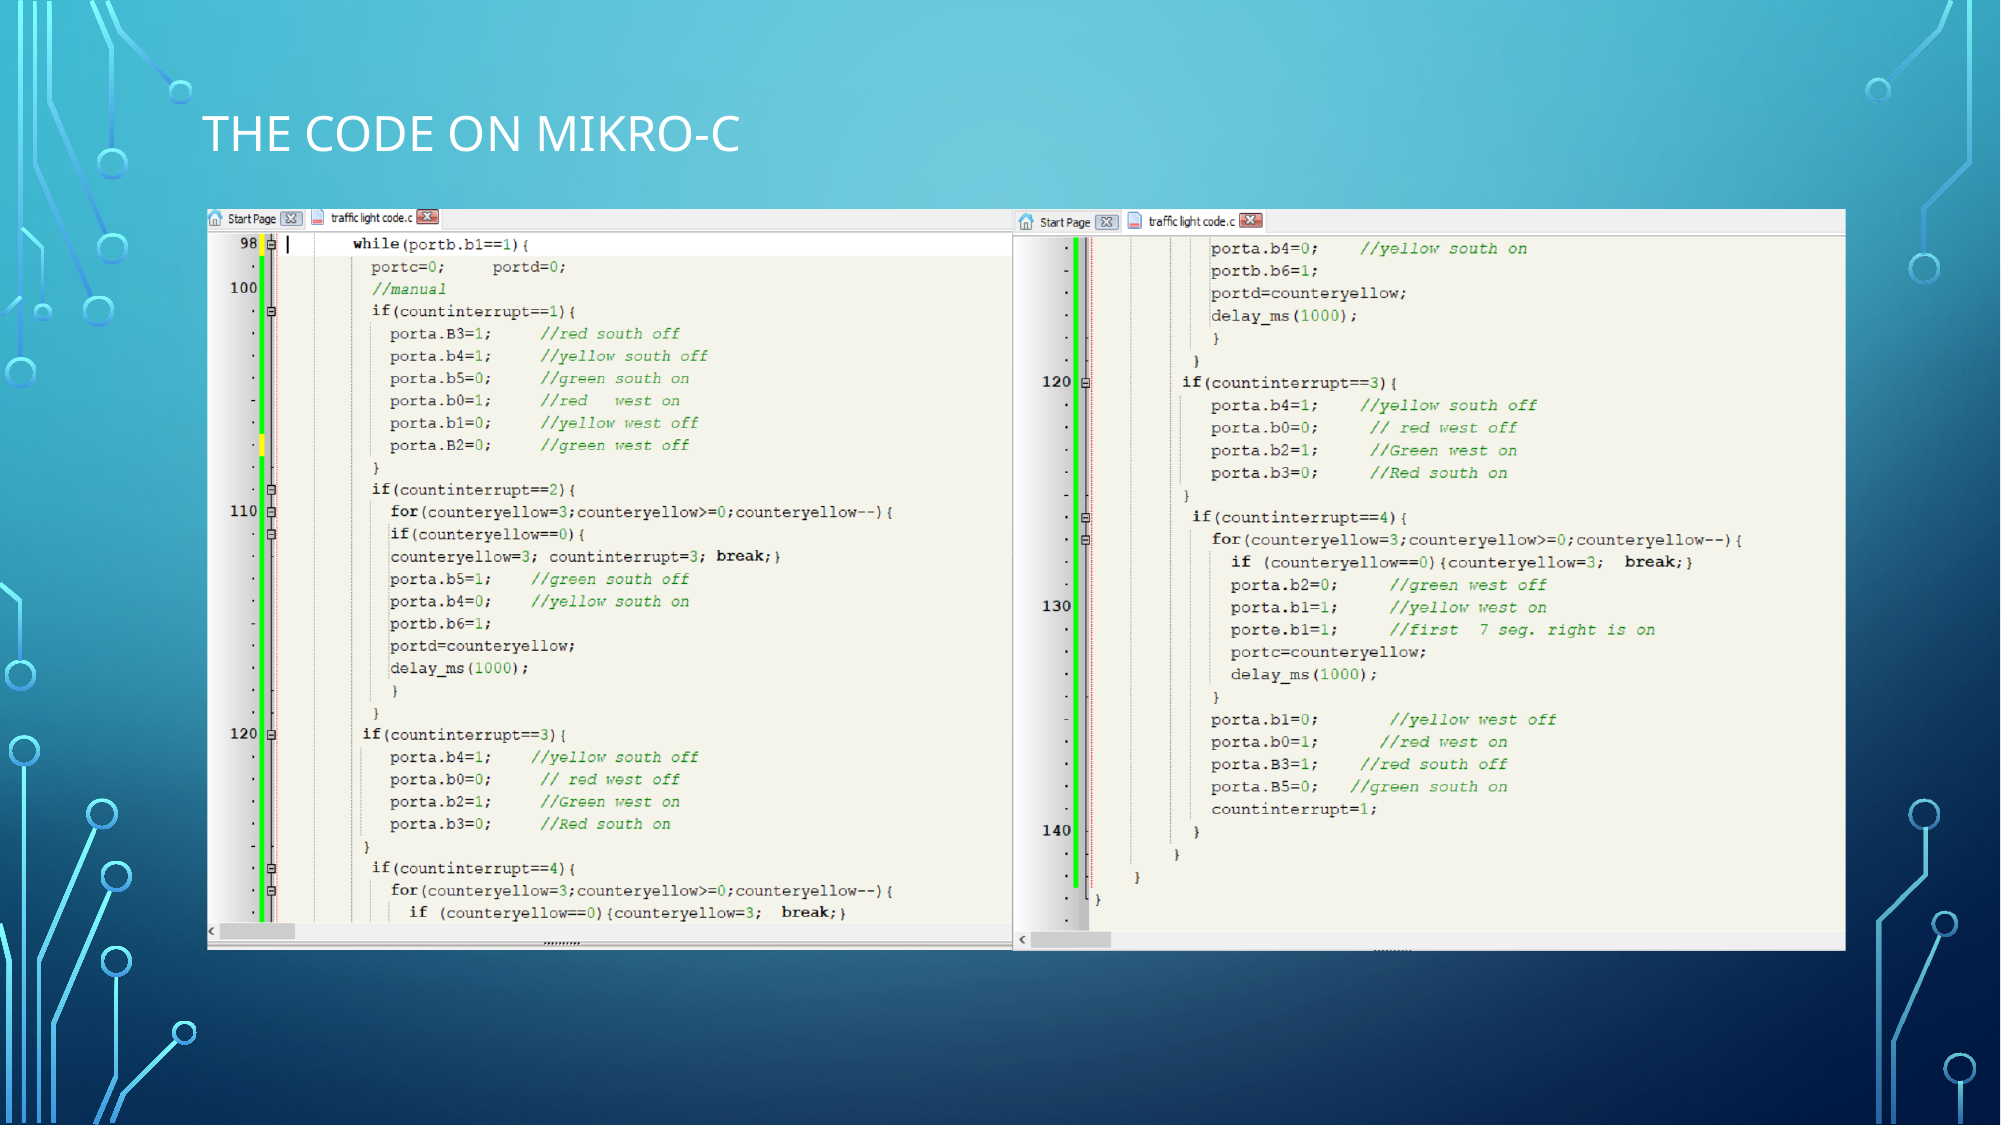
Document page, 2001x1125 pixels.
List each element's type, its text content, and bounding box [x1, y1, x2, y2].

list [207, 209, 1012, 951]
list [1012, 209, 1846, 951]
title the code on mikro-c [187, 101, 1813, 229]
